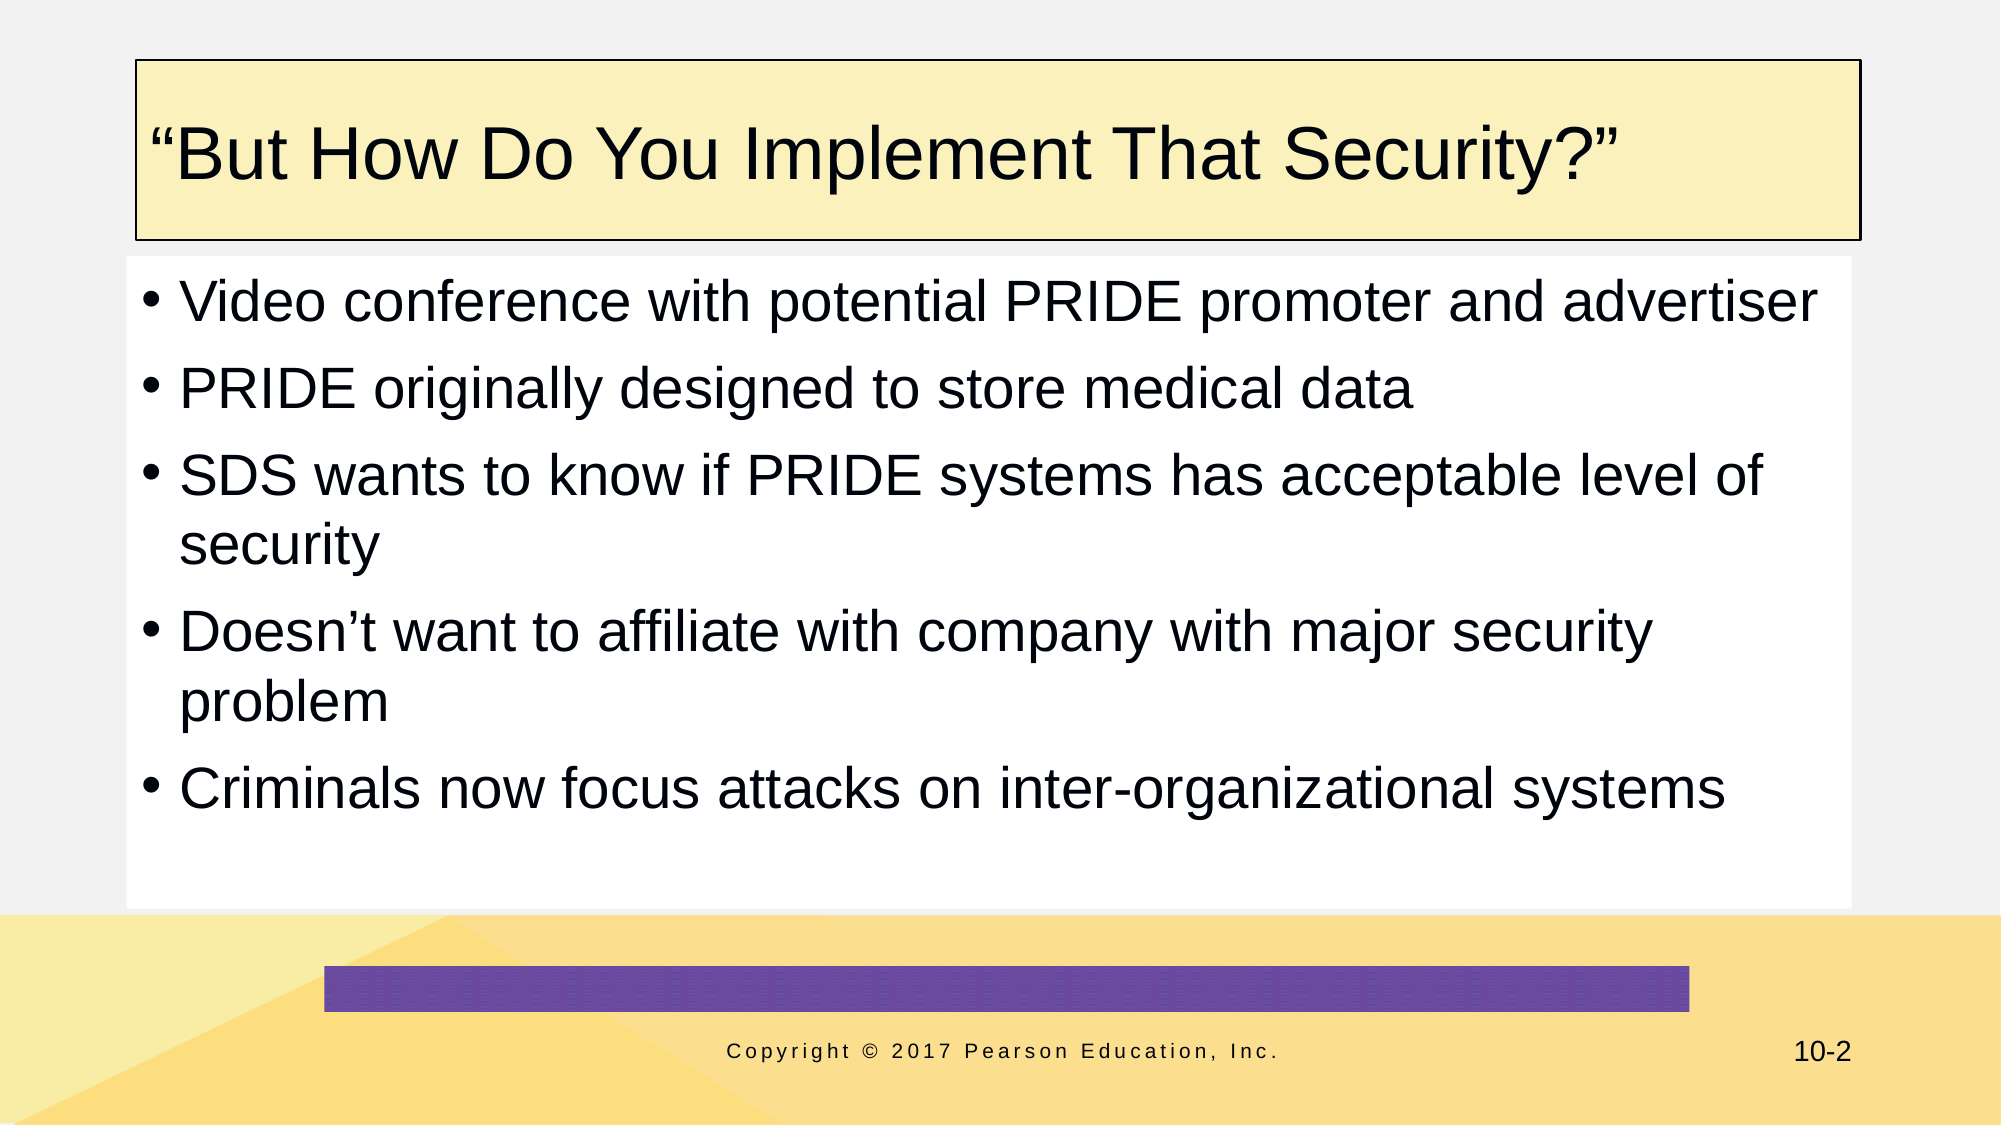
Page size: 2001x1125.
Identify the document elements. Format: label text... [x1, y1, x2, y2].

title “But How Do You Implement That Security?” [135, 59, 1862, 241]
list Video conference with potential PRIDE promoter and advertiser PRIDE originally designed to store medical data SDS wants to know if PRIDE systems has acceptable level of security Doesn’t want to affiliate with company with major security problem Criminals now focus attacks on inter-organizational systems [126, 255, 1852, 909]
footer Copyright © 2017 Pearson Education, Inc. [326, 1025, 1677, 1075]
